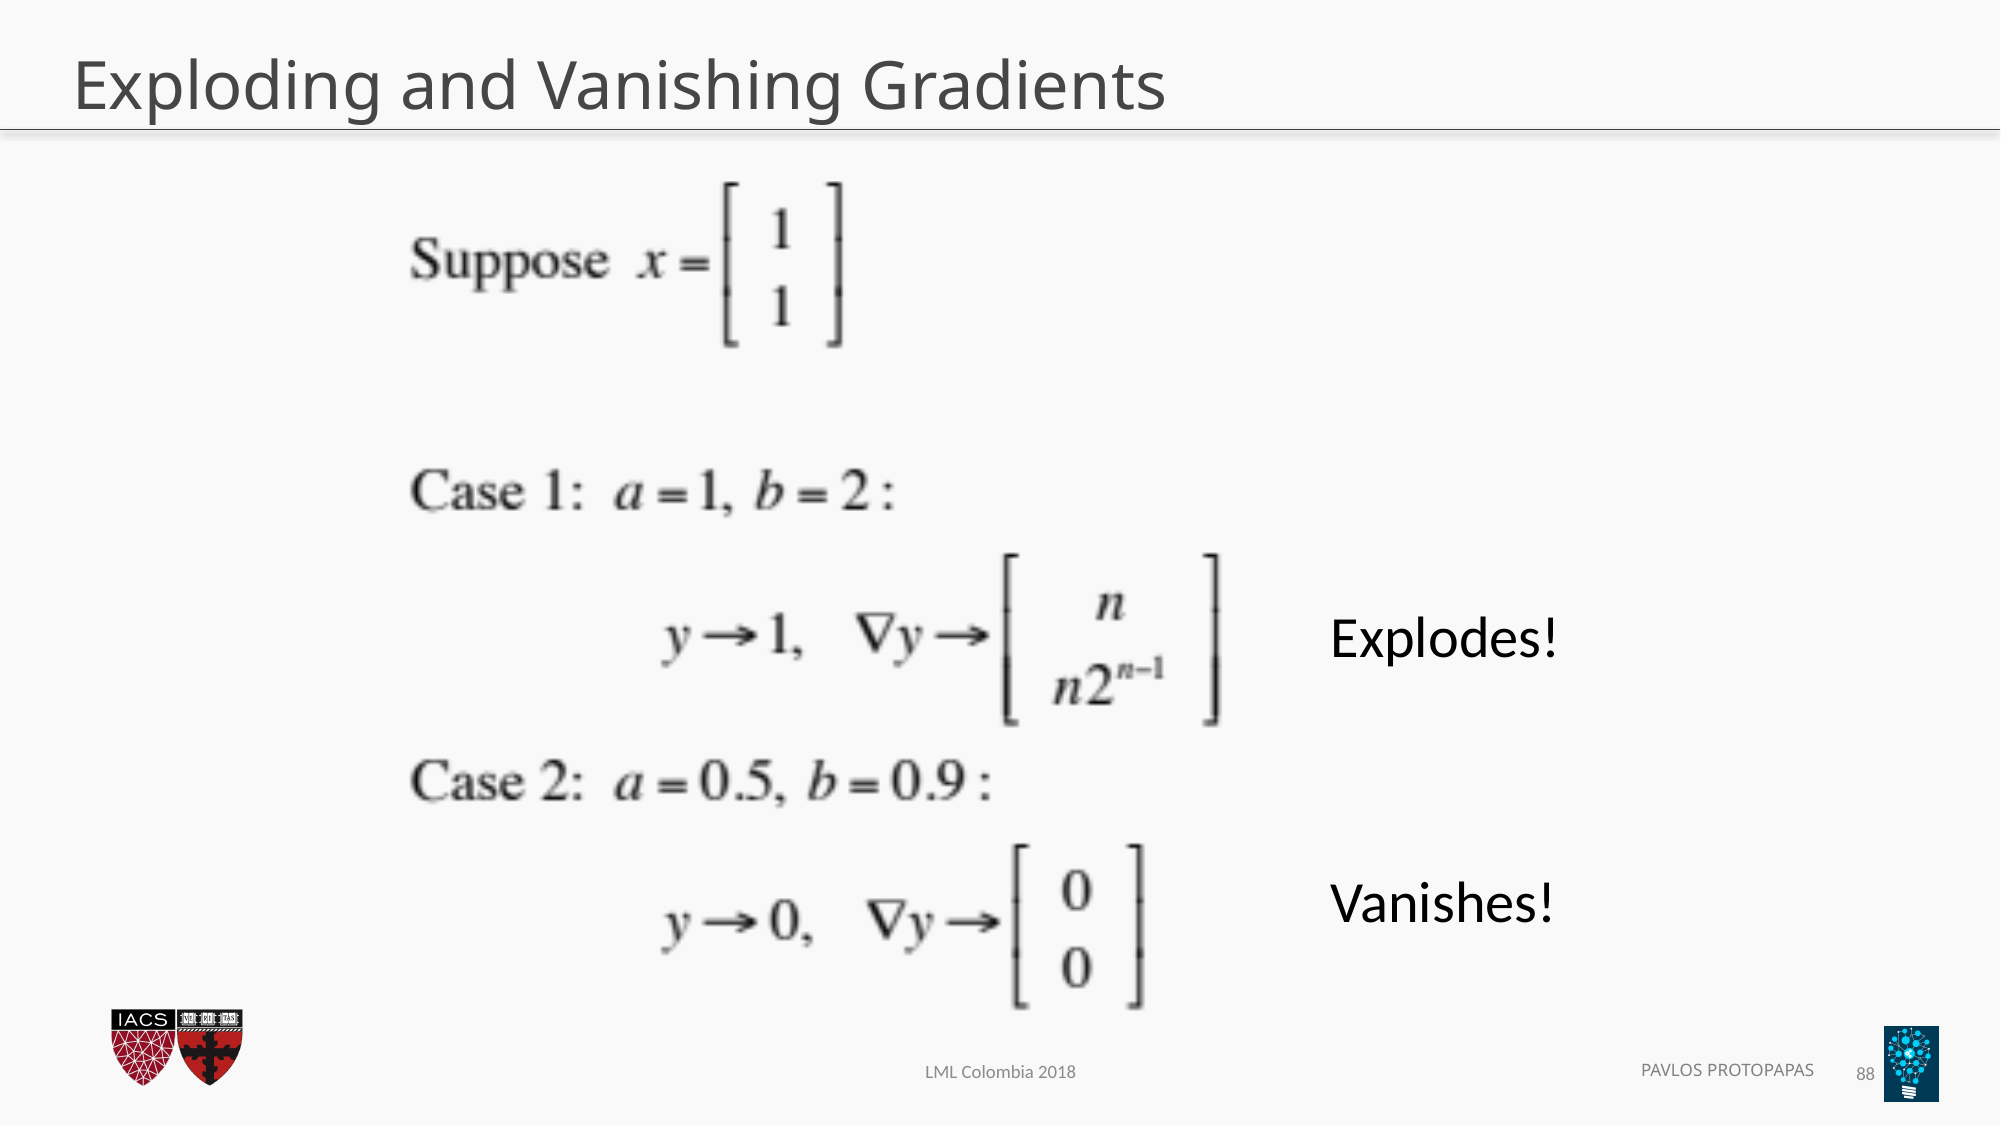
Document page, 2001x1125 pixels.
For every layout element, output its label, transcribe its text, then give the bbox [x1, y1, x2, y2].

picture [109, 1009, 243, 1086]
text_box Explodes! [1316, 591, 1632, 677]
picture [1905, 1049, 1913, 1058]
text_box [405, 169, 1223, 1015]
picture [1903, 1086, 1915, 1098]
text_box Vanishes! [1316, 856, 1632, 942]
title Exploding and Vanishing Gradients [57, 35, 1943, 162]
